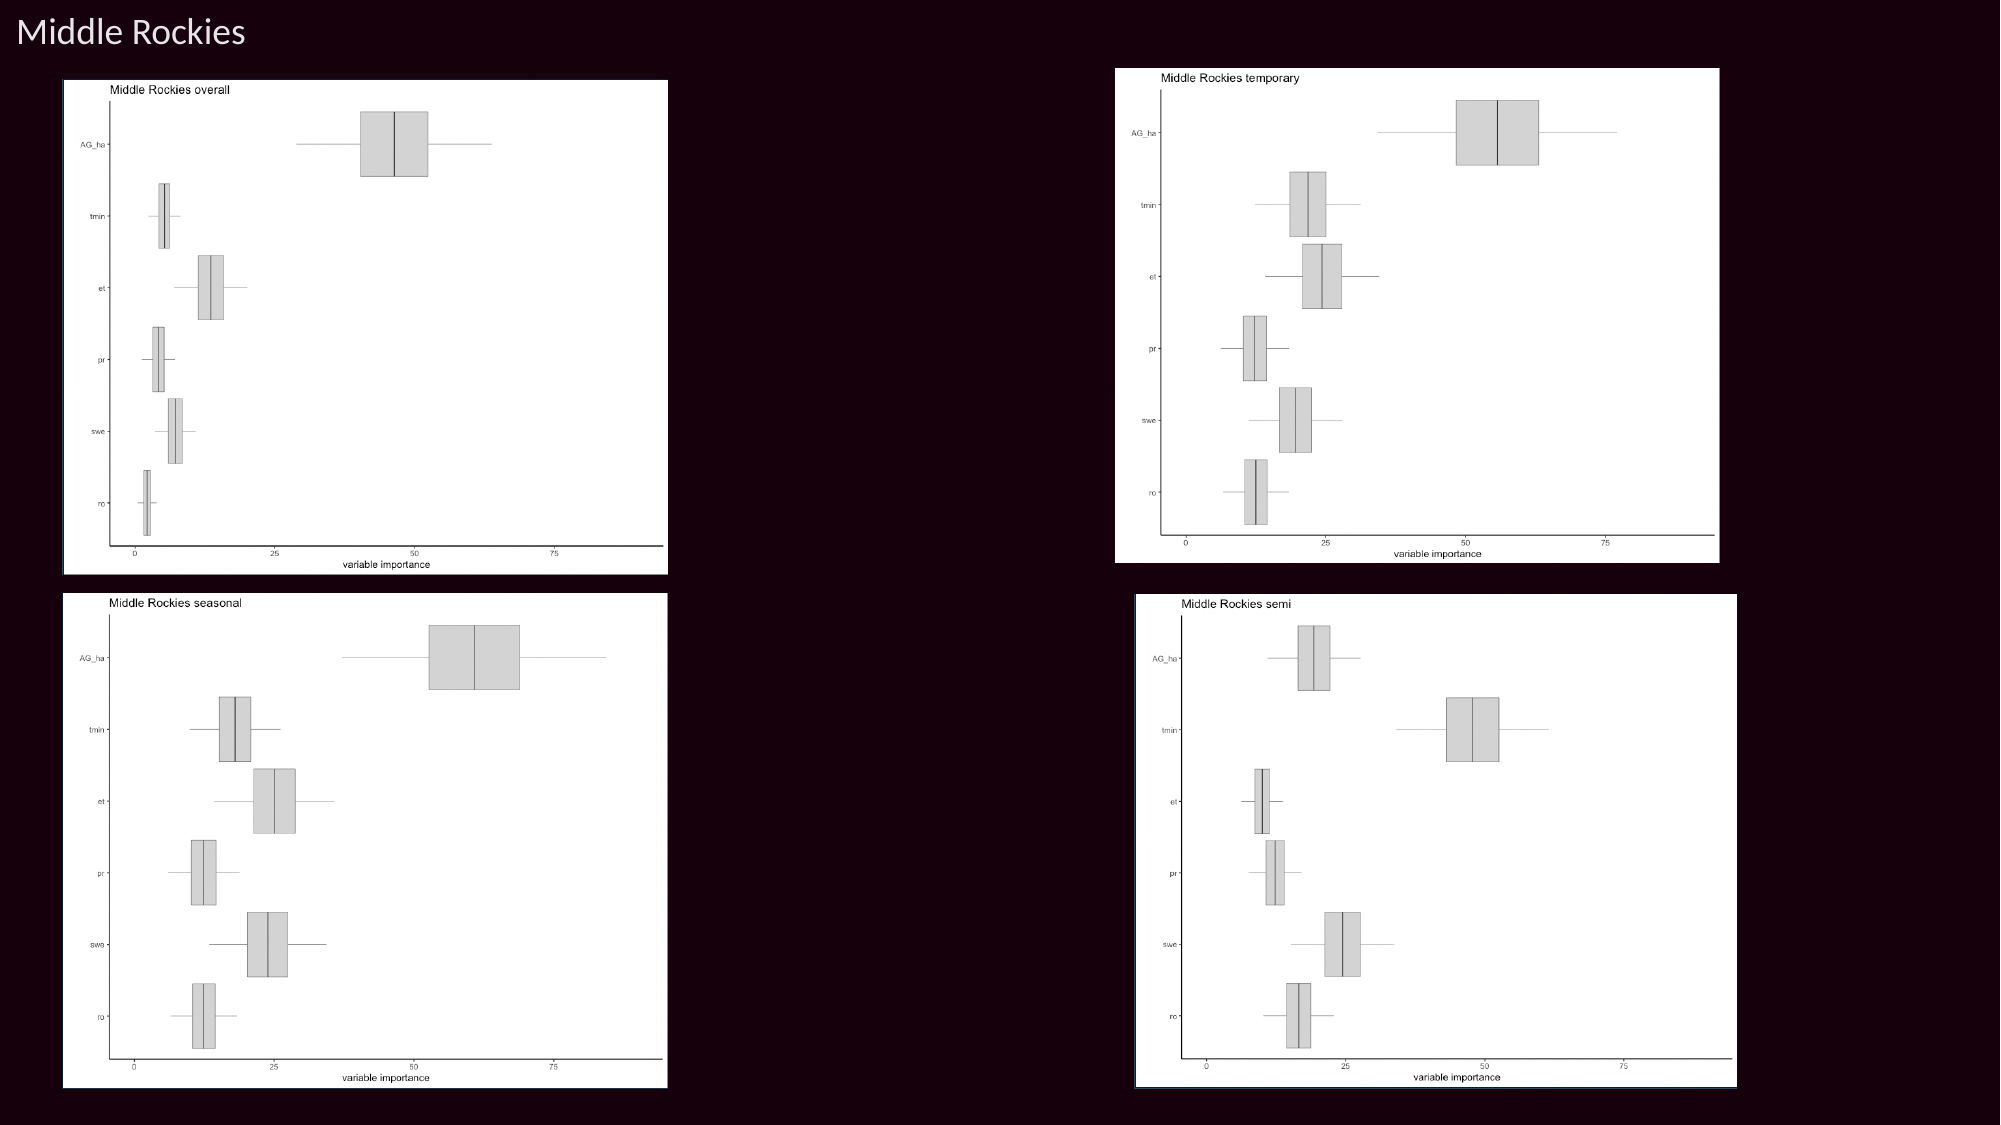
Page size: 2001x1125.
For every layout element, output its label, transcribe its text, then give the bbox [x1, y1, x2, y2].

picture [1115, 68, 1720, 563]
text_box Middle Rockies [1, 0, 261, 60]
picture [1134, 594, 1737, 1089]
picture [62, 79, 668, 575]
picture [62, 593, 668, 1089]
